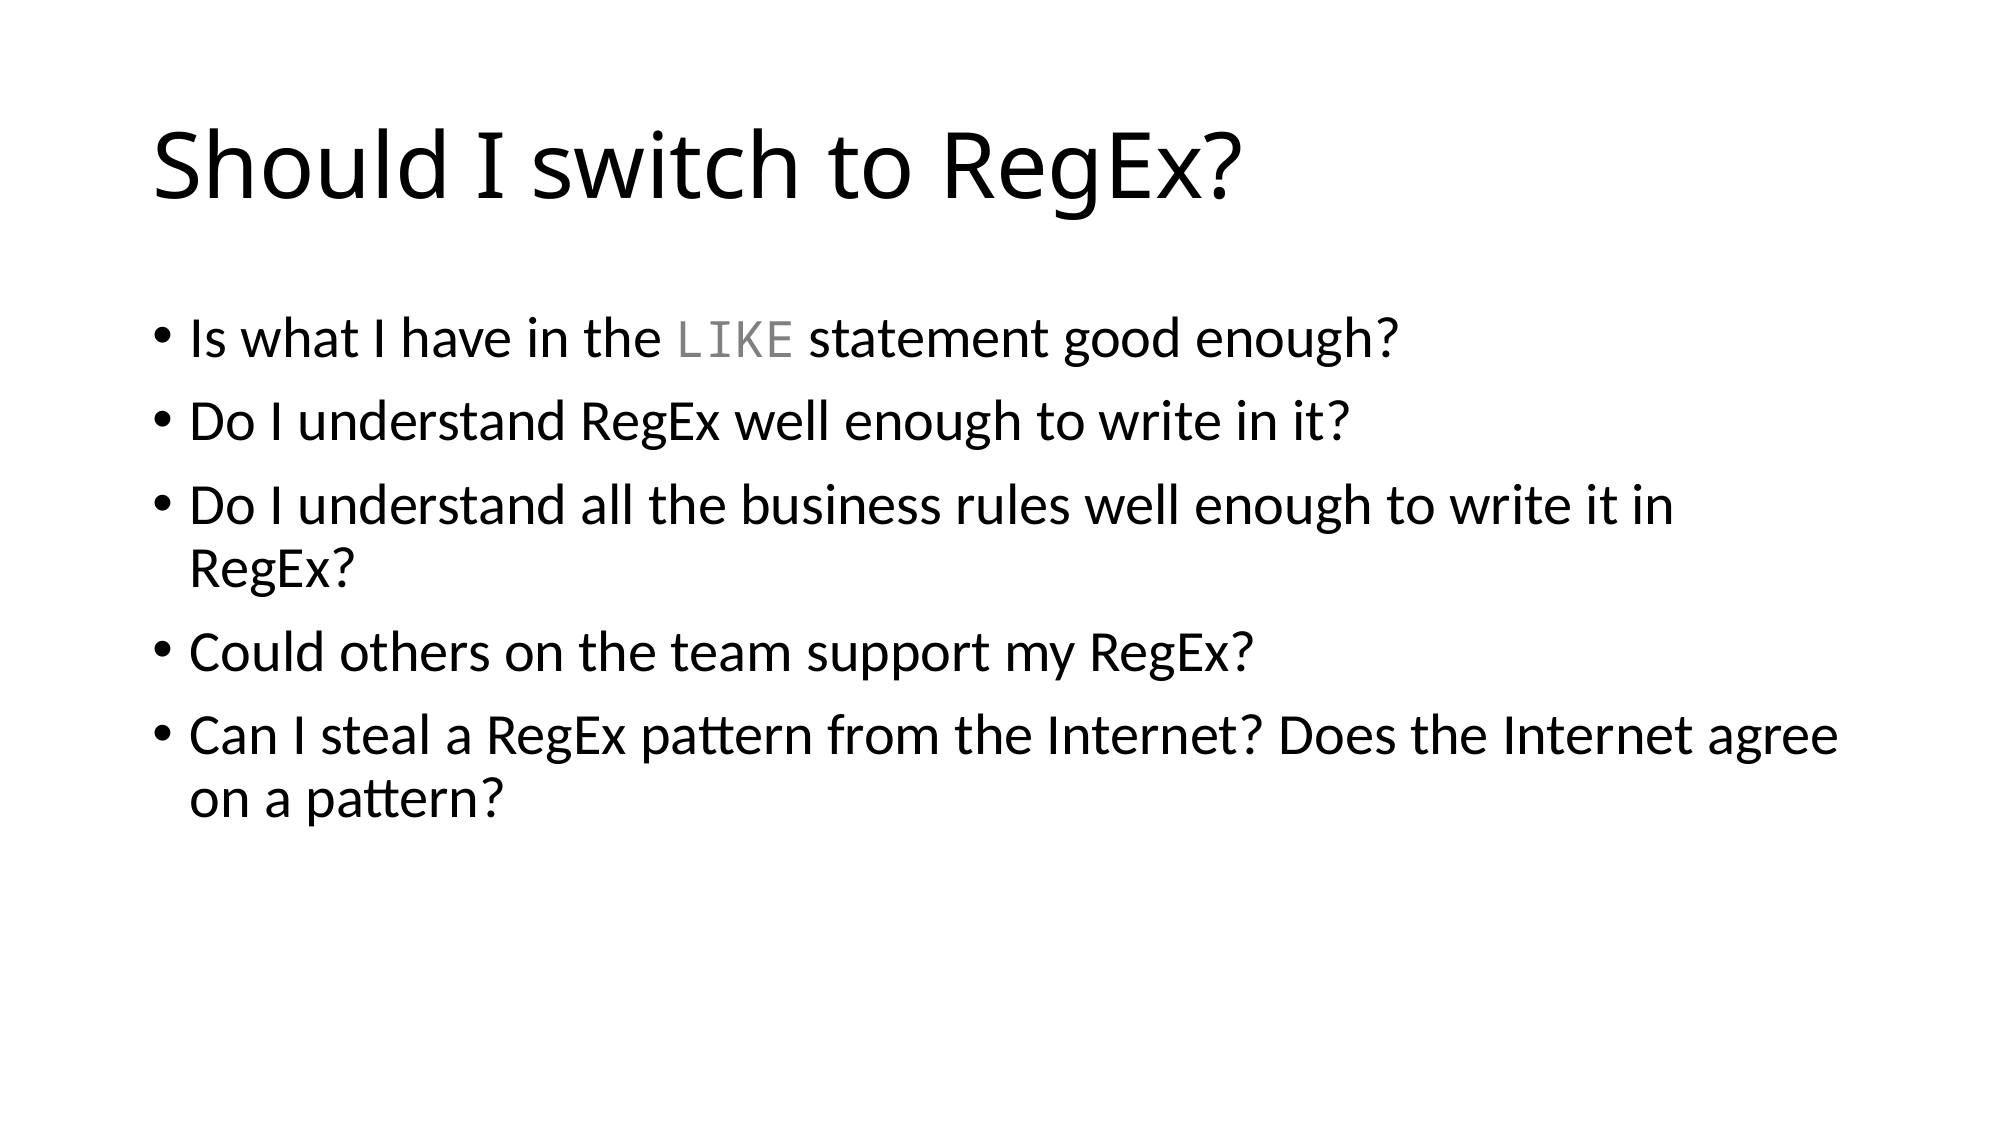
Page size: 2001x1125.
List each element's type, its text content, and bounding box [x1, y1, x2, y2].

list Is what I have in the LIKE statement good enough? Do I understand RegEx well enough to write in it? Do I understand all the business rules well enough to write it in RegEx? Could others on the team support my RegEx? Can I steal a RegEx pattern from the Internet? Does the Internet agree on a pattern? [137, 299, 1863, 1014]
title Should I switch to RegEx? [137, 59, 1863, 278]
